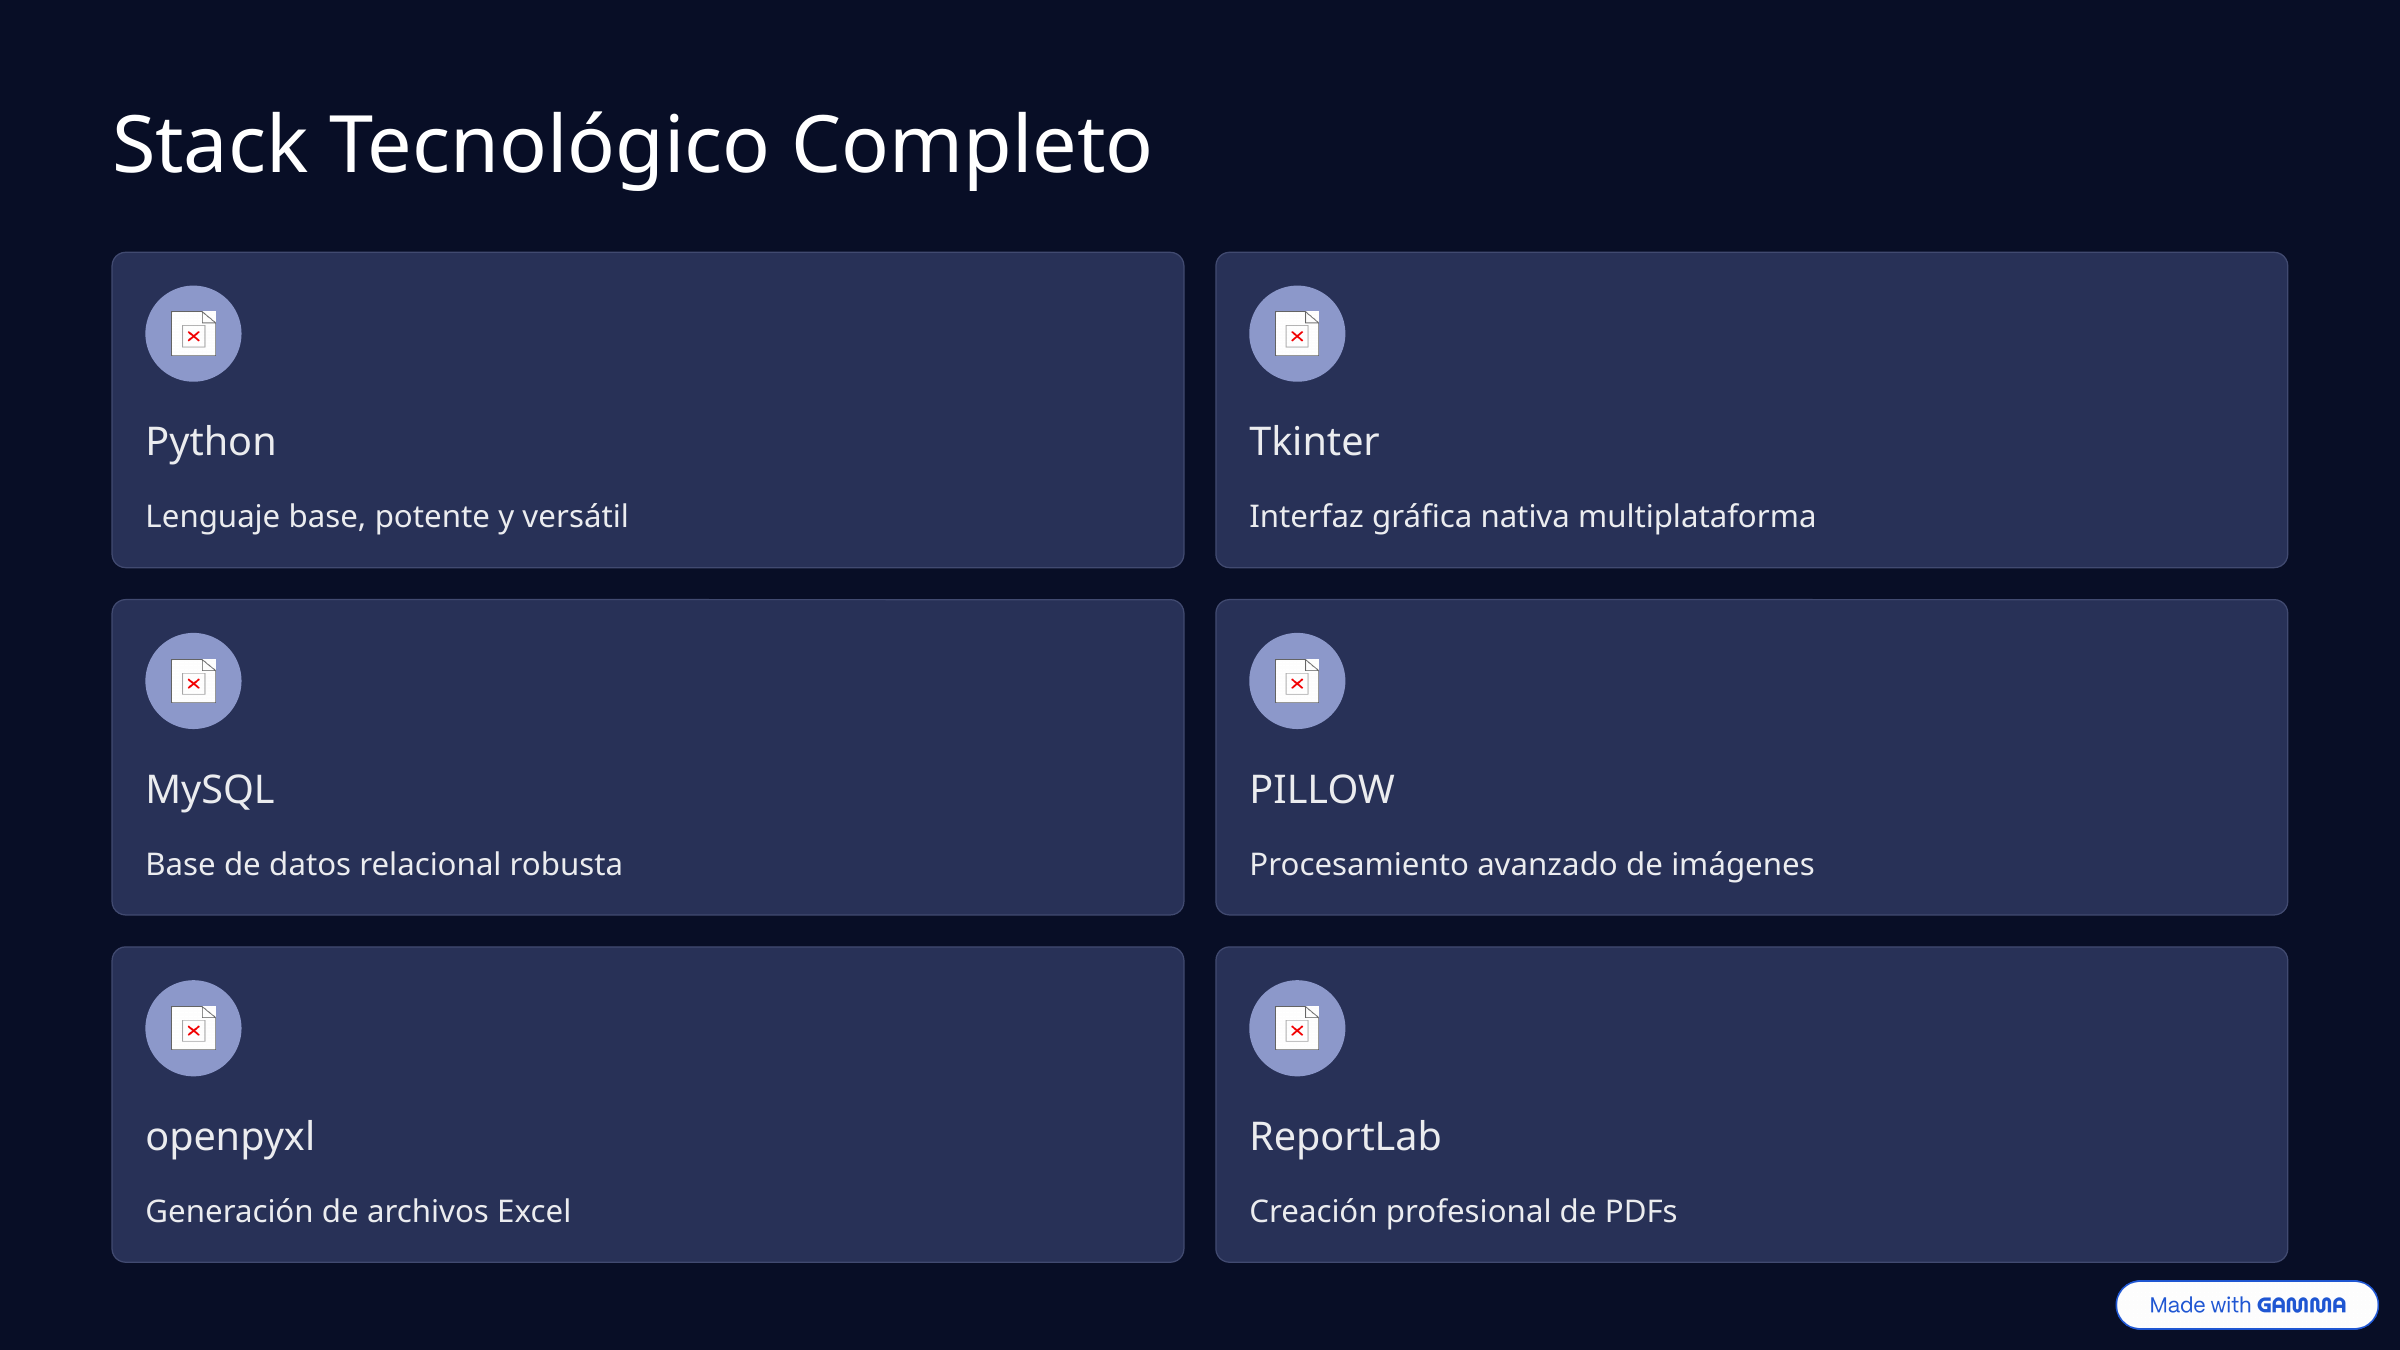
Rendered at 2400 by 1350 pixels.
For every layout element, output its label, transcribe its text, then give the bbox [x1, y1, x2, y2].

picture [1275, 311, 1319, 356]
text_box Creación profesional de PDFs [1249, 1177, 2255, 1229]
picture [171, 311, 216, 356]
text_box Procesamiento avanzado de imágenes [1249, 830, 2255, 882]
text_box [1215, 599, 2288, 915]
text_box [112, 946, 1184, 1263]
text_box openpyxl [145, 1108, 546, 1159]
text_box [1215, 252, 2288, 568]
text_box PILLOW [1249, 761, 1650, 812]
text_box [1215, 946, 2288, 1263]
text_box Stack Tecnológico Completo [112, 88, 1196, 189]
text_box Interfaz gráfica nativa multiplataforma [1249, 483, 2255, 535]
text_box [145, 632, 242, 730]
text_box ReportLab [1249, 1108, 1650, 1159]
picture [171, 659, 216, 703]
text_box [1249, 285, 1346, 382]
picture [2106, 1271, 2389, 1339]
text_box [145, 285, 242, 382]
picture [1275, 1006, 1319, 1050]
text_box [1249, 632, 1346, 730]
text_box [1249, 980, 1346, 1077]
text_box Base de datos relacional robusta [145, 830, 1151, 882]
text_box [145, 980, 242, 1077]
text_box Python [145, 413, 546, 464]
text_box Lenguaje base, potente y versátil [145, 483, 1151, 535]
picture [171, 1006, 216, 1050]
text_box MySQL [145, 761, 546, 812]
text_box [112, 599, 1184, 915]
text_box Generación de archivos Excel [145, 1177, 1151, 1229]
picture [1275, 659, 1319, 703]
text_box Tkinter [1249, 413, 1650, 464]
text_box [112, 252, 1184, 568]
